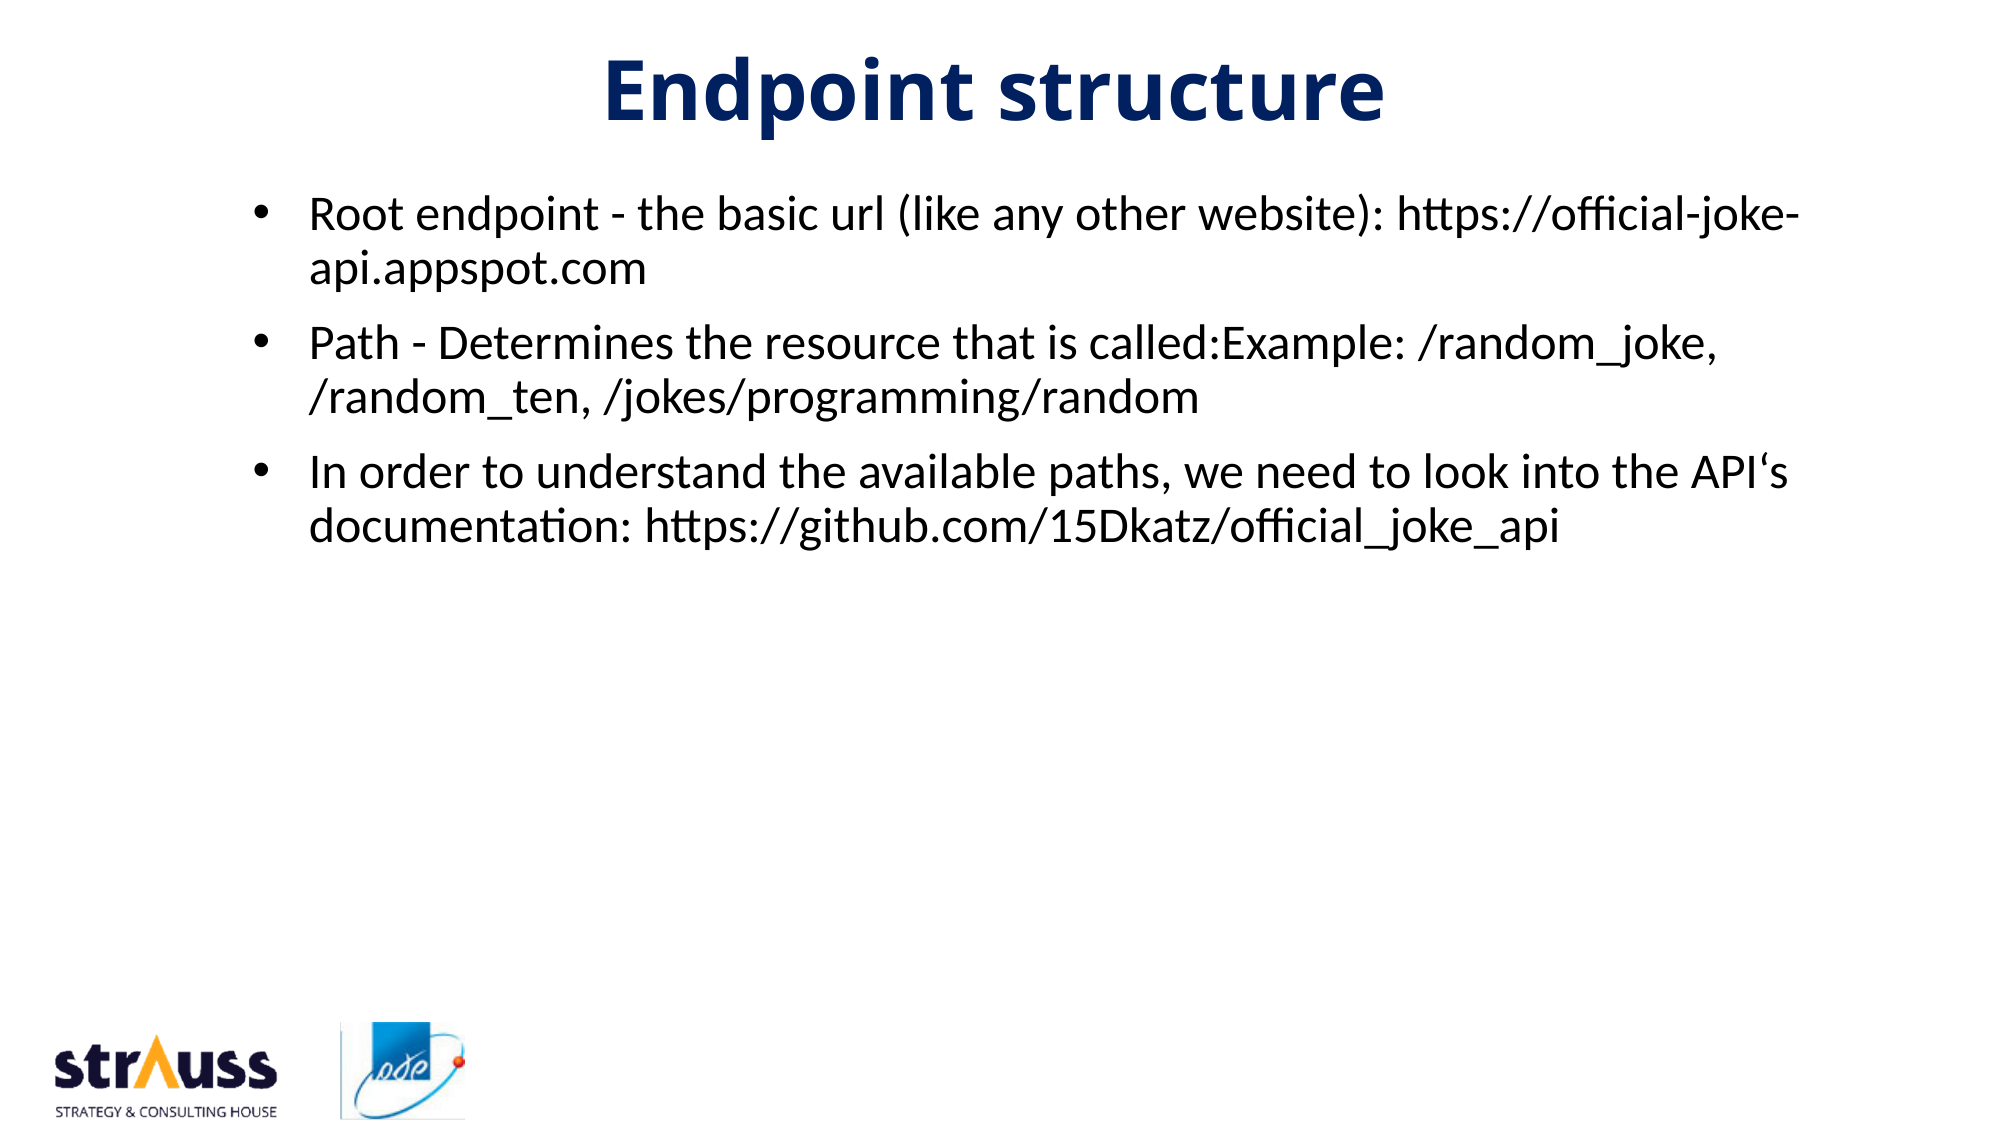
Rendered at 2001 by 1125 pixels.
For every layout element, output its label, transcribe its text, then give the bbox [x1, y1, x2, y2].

picture [339, 1022, 465, 1122]
subtitle Root endpoint - the basic url (like any other website): https://official-joke-api.appspot.com Path - Determines the resource that is called:Example: /random_joke, /random_ten, /jokes/programming/random In order to understand the available paths, we need to look into the API‘s documentation: https://github.com/15Dkatz/official_joke_api [237, 179, 1909, 711]
picture [46, 1026, 283, 1125]
text_box Endpoint structure [547, 41, 1442, 146]
